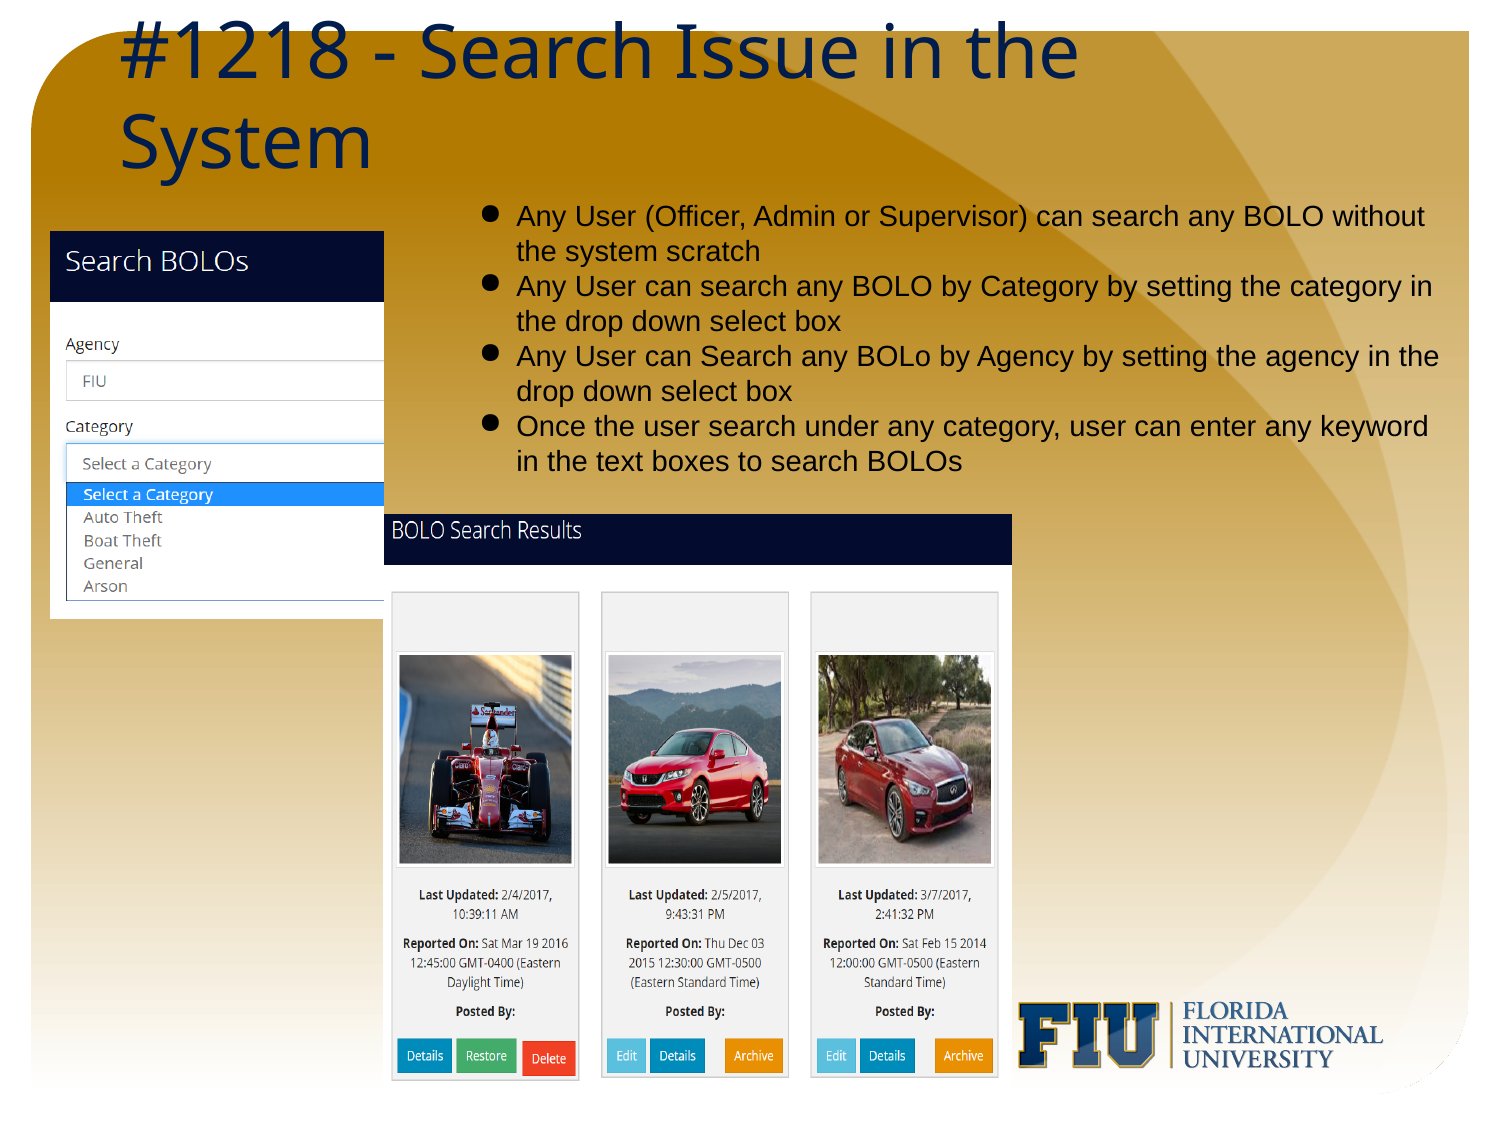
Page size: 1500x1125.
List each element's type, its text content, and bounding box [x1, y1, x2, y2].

text_box Any User (Officer, Admin or Supervisor) can search any BOLO without the system scratch Any User can search any BOLO by Category by setting the category in the drop down select box Any User can Search any BOLo by Agency by setting the agency in the drop down select box Once the user search under any category, user can enter any keyword in the text boxes to search BOLOs [426, 182, 1458, 536]
title #1218 - Search Issue in the System [104, 20, 1349, 192]
picture [24, 30, 1473, 1095]
